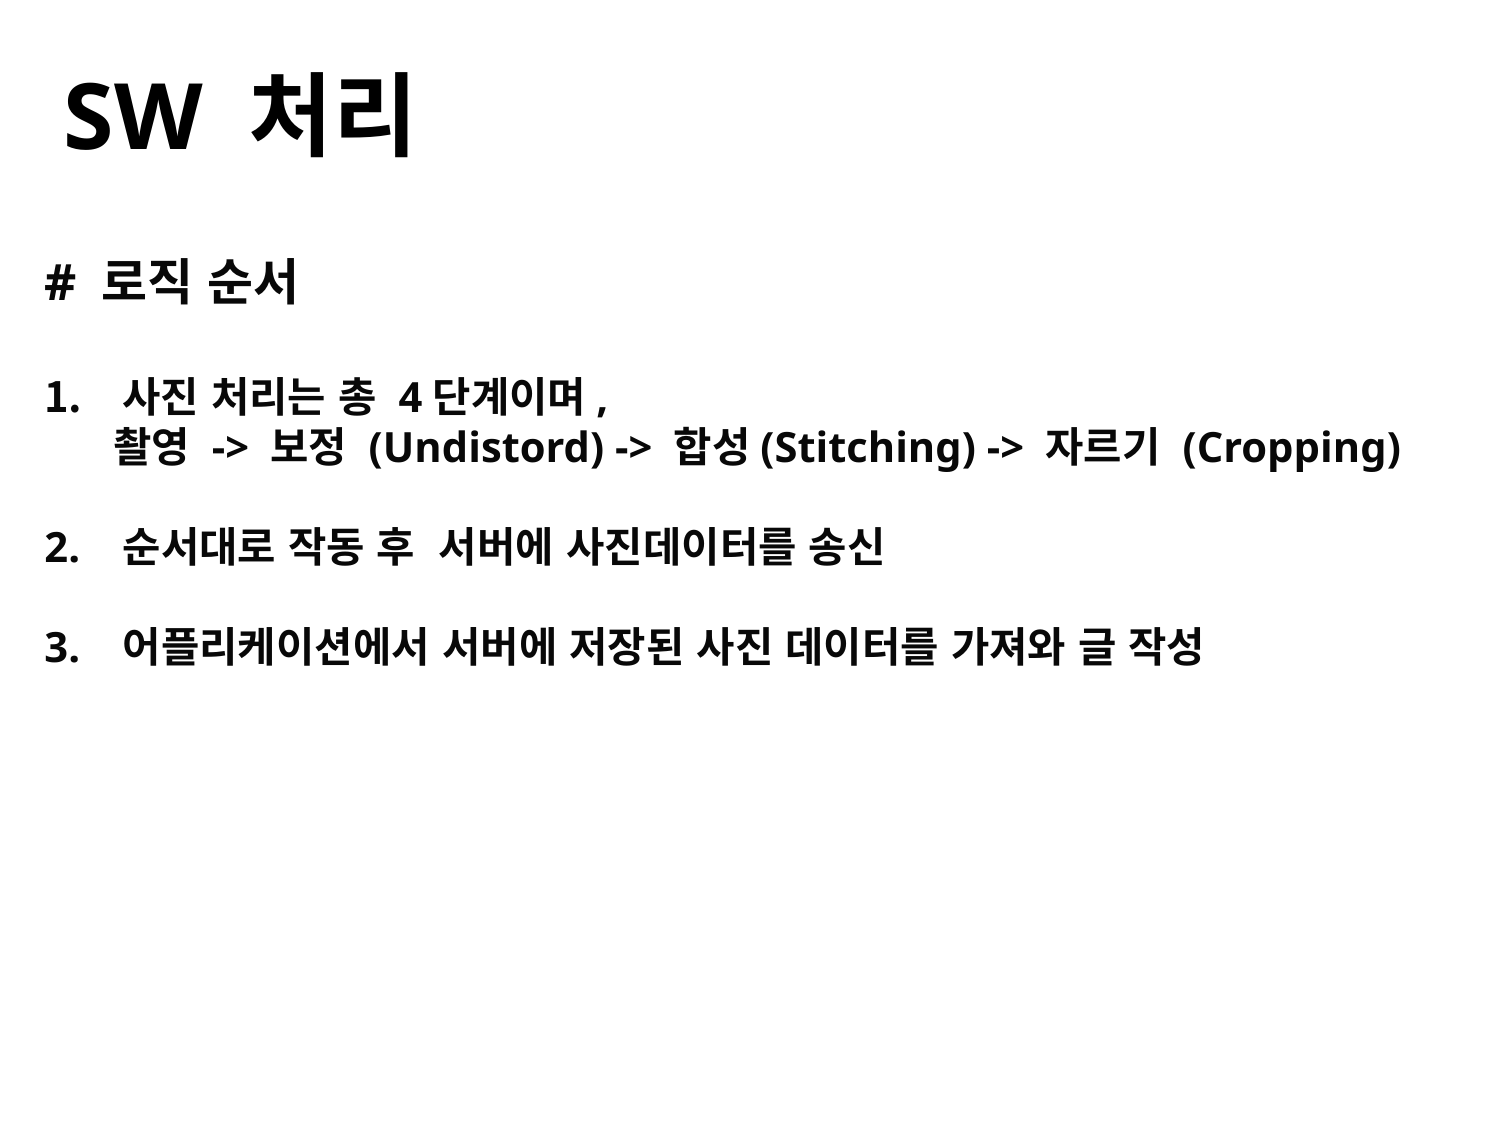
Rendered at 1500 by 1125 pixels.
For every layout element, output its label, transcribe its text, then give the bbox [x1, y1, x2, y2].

title SW 처리 [48, 19, 1399, 207]
text_box # 로직 순서 사진 처리는 총 4단계이며, 촬영 -> 보정 (Undistord) -> 합성(Stitching) -> 자르기 (Cropping) 2. 순서대로 작동 후 서버에 사진데이터를 송신 3. 어플리케이션에서 서버에 저장된 사진 데이터를 가져와 글 작성 [29, 243, 1417, 679]
